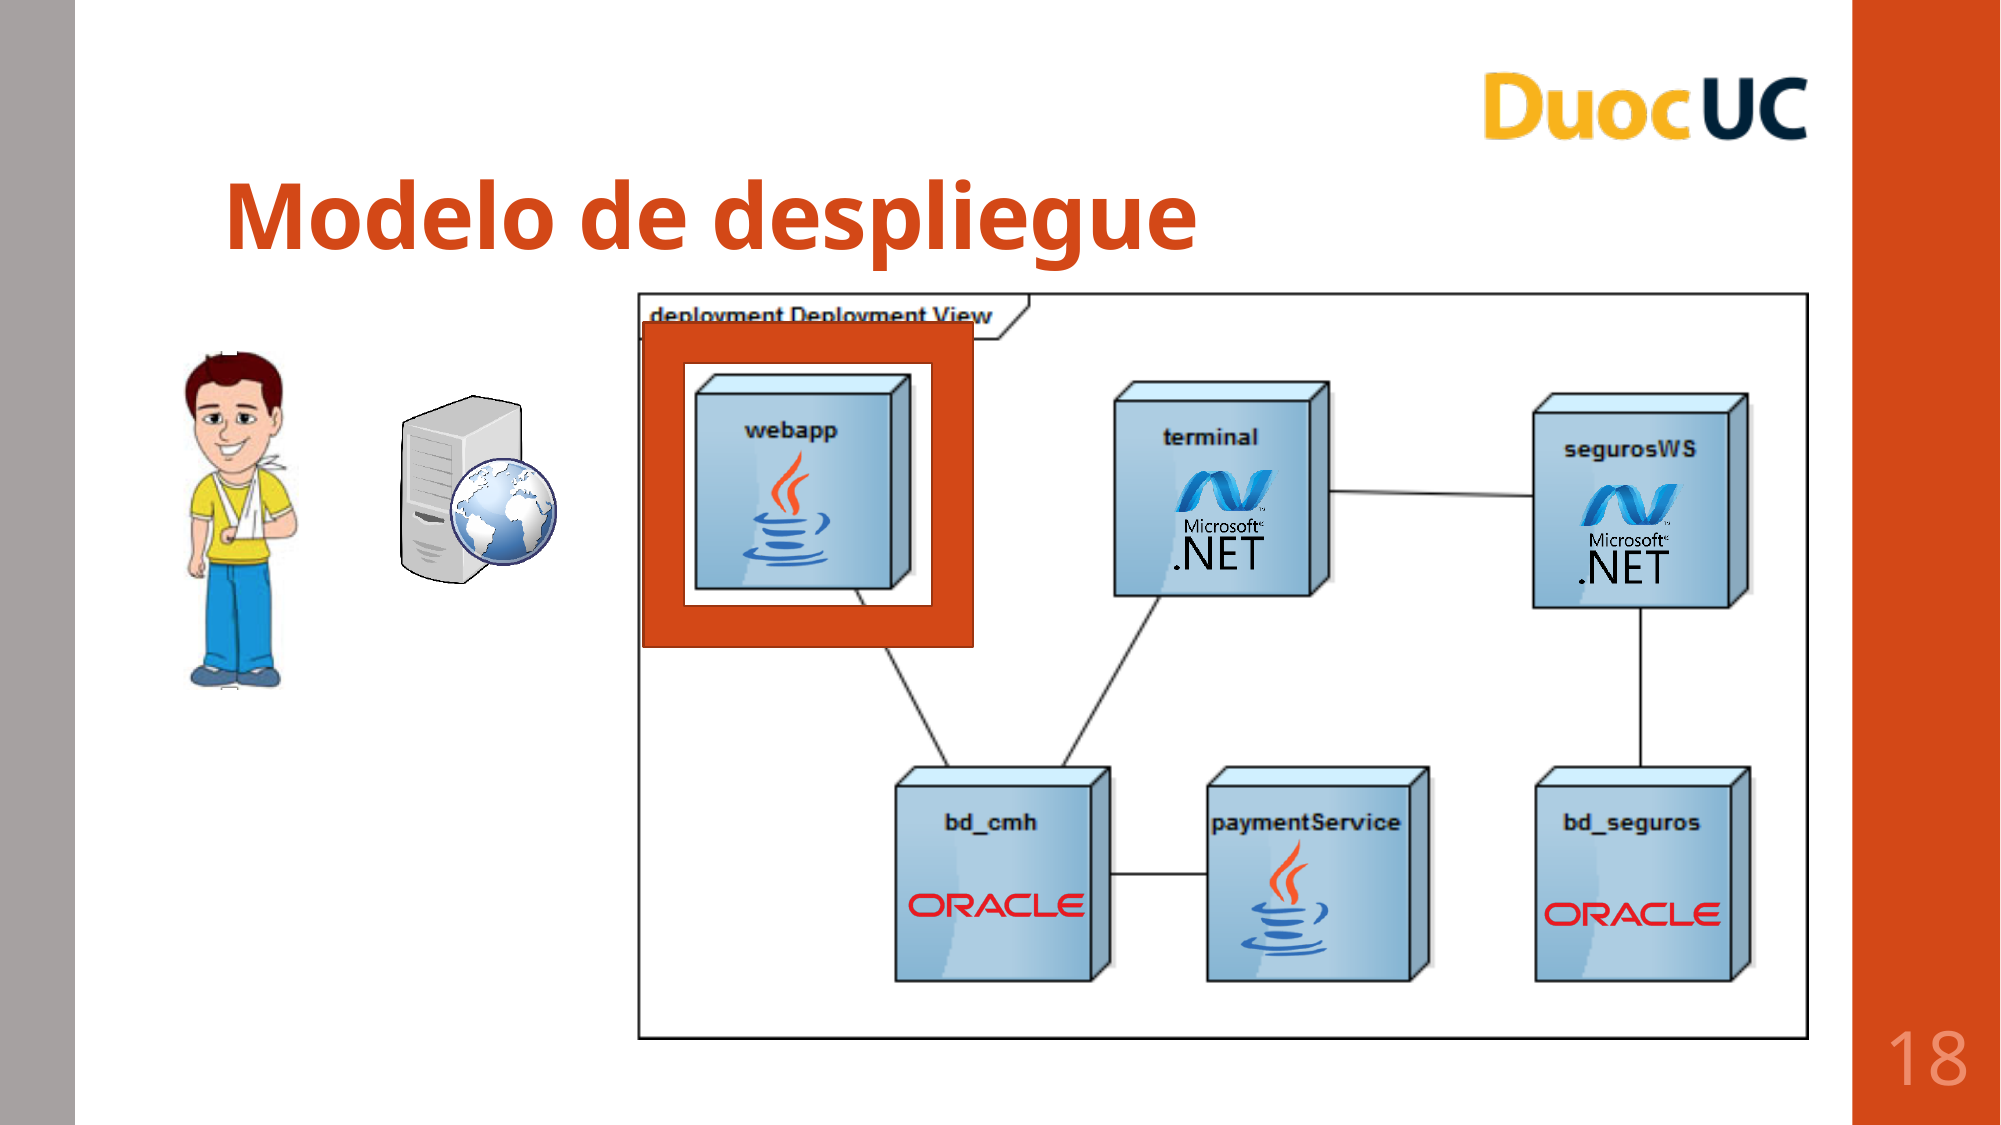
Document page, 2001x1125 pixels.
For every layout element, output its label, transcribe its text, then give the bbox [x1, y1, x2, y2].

picture [1540, 898, 1723, 929]
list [636, 291, 1809, 1041]
title Modelo de despliegue [206, 48, 1797, 278]
picture [1234, 832, 1341, 964]
picture [1173, 470, 1279, 571]
picture [399, 395, 557, 584]
picture [735, 443, 842, 575]
picture [1479, 61, 1809, 149]
picture [905, 889, 1087, 919]
picture [1579, 484, 1684, 584]
picture [132, 351, 321, 690]
slide_number 17 [1852, 1012, 2000, 1110]
